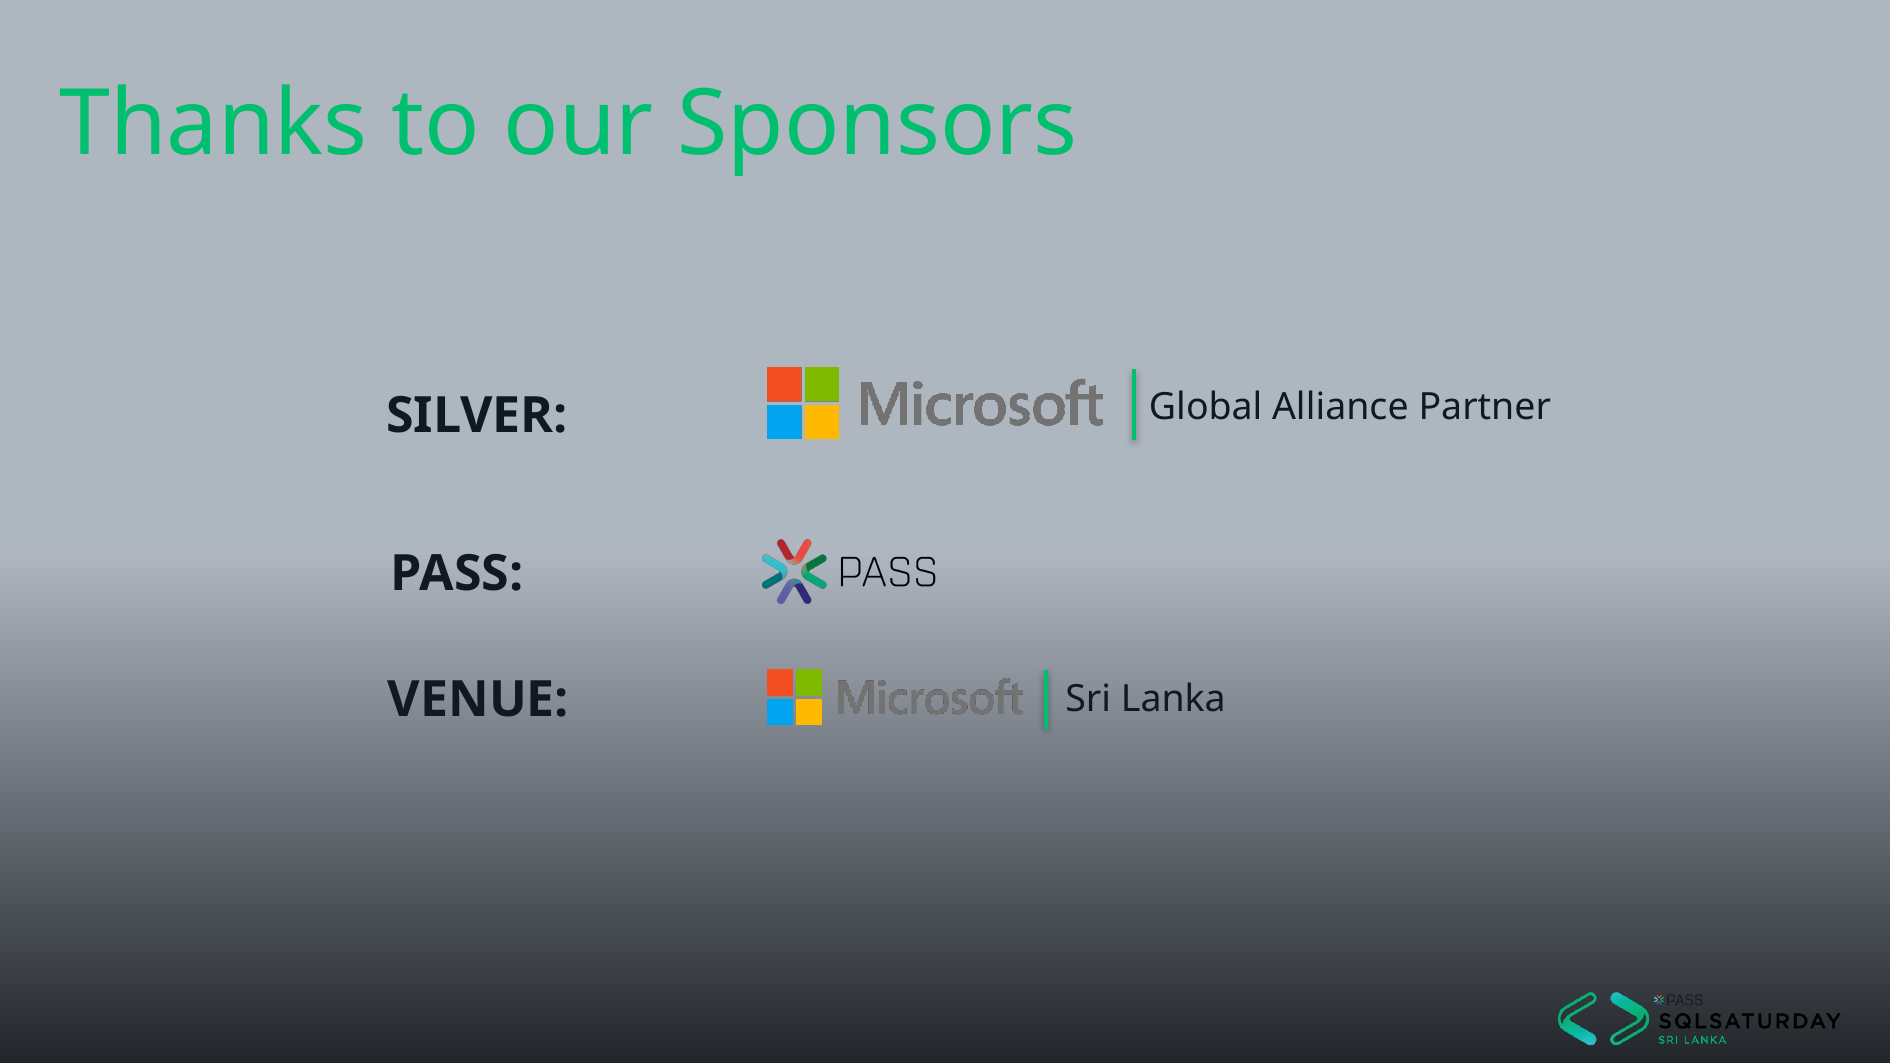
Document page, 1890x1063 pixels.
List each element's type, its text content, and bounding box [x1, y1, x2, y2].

text_box PASS: [375, 533, 539, 609]
text_box SILVER: [371, 375, 583, 450]
title Thanks to our Sponsors [59, 59, 1831, 178]
picture [741, 464, 1023, 725]
picture [1540, 974, 1890, 1063]
text_box VENUE: [373, 659, 584, 735]
picture [766, 367, 1103, 440]
text_box Global Alliance Partner [1137, 374, 1567, 435]
text_box Sri Lanka [1050, 667, 1241, 727]
